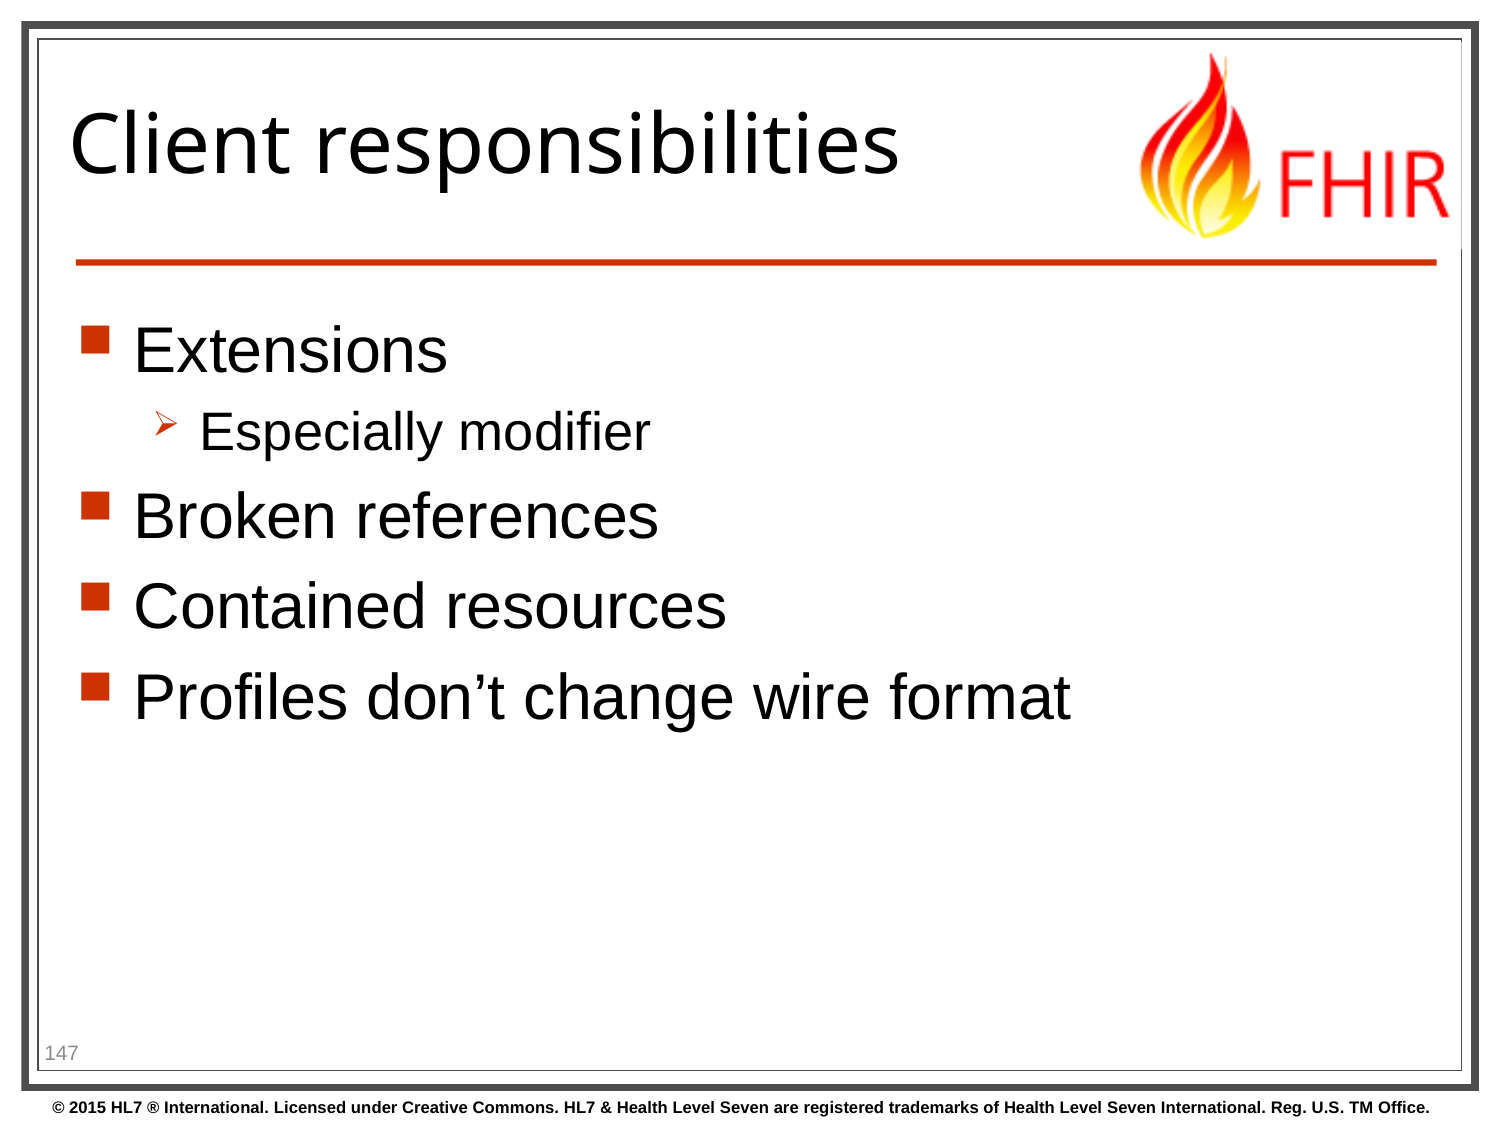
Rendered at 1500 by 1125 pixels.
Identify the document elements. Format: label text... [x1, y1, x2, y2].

slide_number 147 [29, 1034, 148, 1071]
title Client responsibilities [53, 54, 1128, 244]
picture [1128, 42, 1462, 249]
list Extensions Especially modifier Broken references Contained resources Profiles don’t change wire format [62, 299, 1438, 1035]
